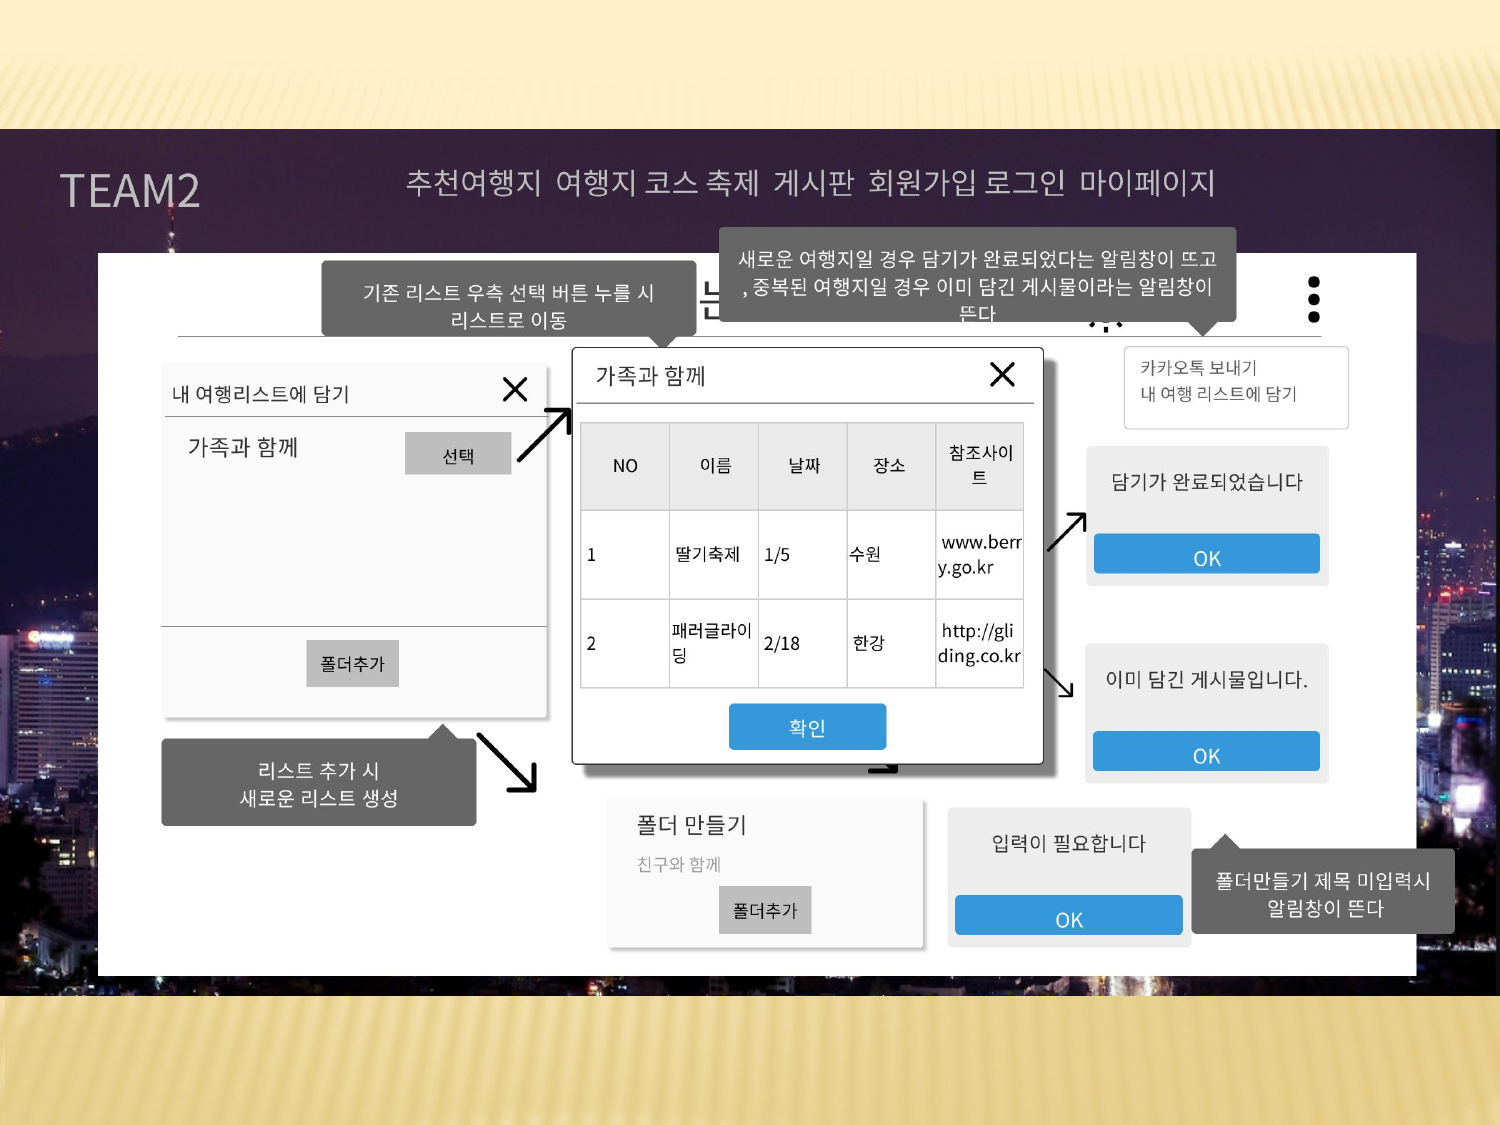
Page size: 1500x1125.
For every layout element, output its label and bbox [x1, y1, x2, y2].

picture [0, 129, 1500, 996]
